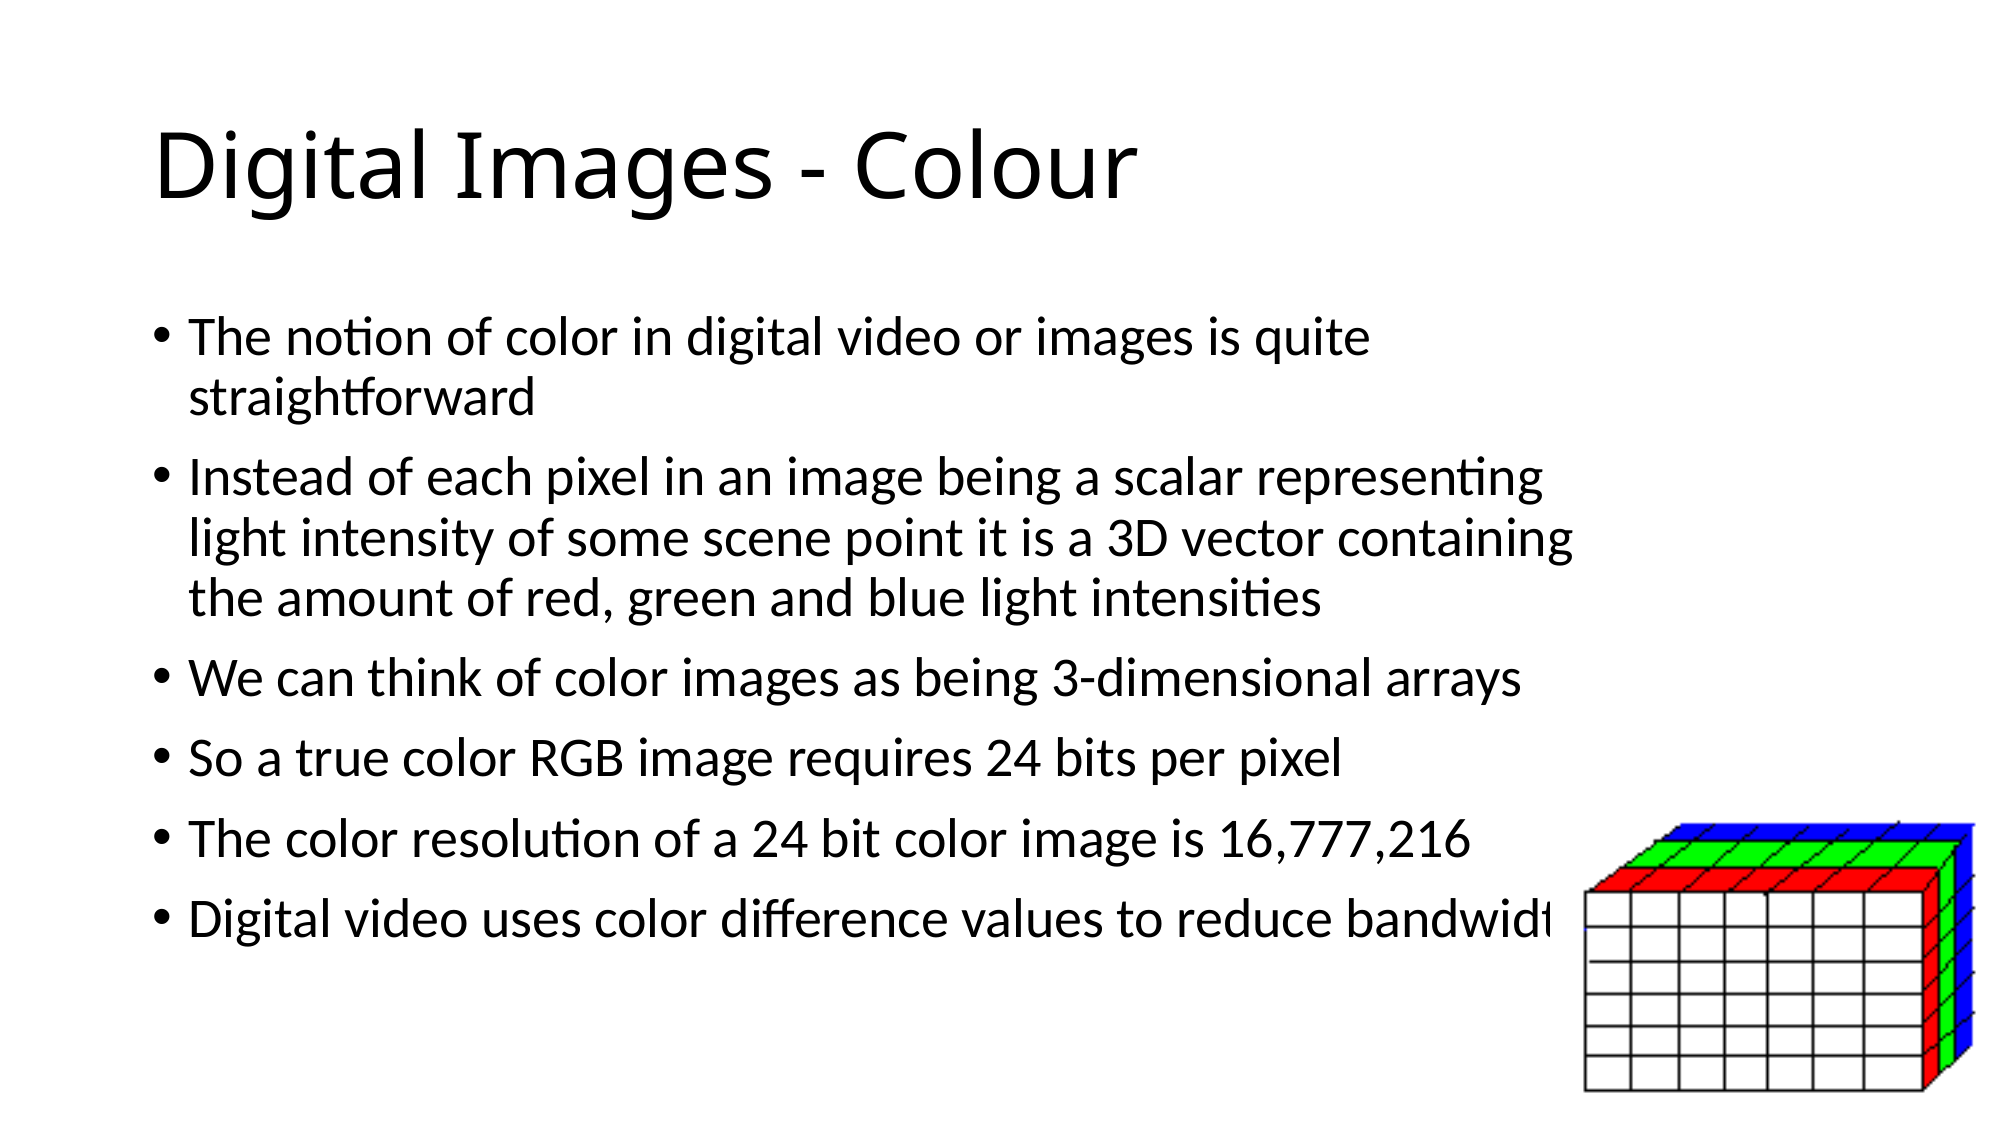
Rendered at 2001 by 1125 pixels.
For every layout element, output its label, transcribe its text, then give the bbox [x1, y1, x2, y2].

title Digital Images - Colour [137, 59, 1863, 278]
list The notion of color in digital video or images is quite straightforward Instead of each pixel in an image being a scalar representing light intensity of some scene point it is a 3D vector containing the amount of red, green and blue light intensities We can think of color images as being 3-dimensional arrays So a true color RGB image requires 24 bits per pixel The color resolution of a 24 bit color image is 16,777,216 Digital video uses color difference values to reduce bandwidth [137, 299, 1638, 1056]
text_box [1549, 792, 2000, 1125]
